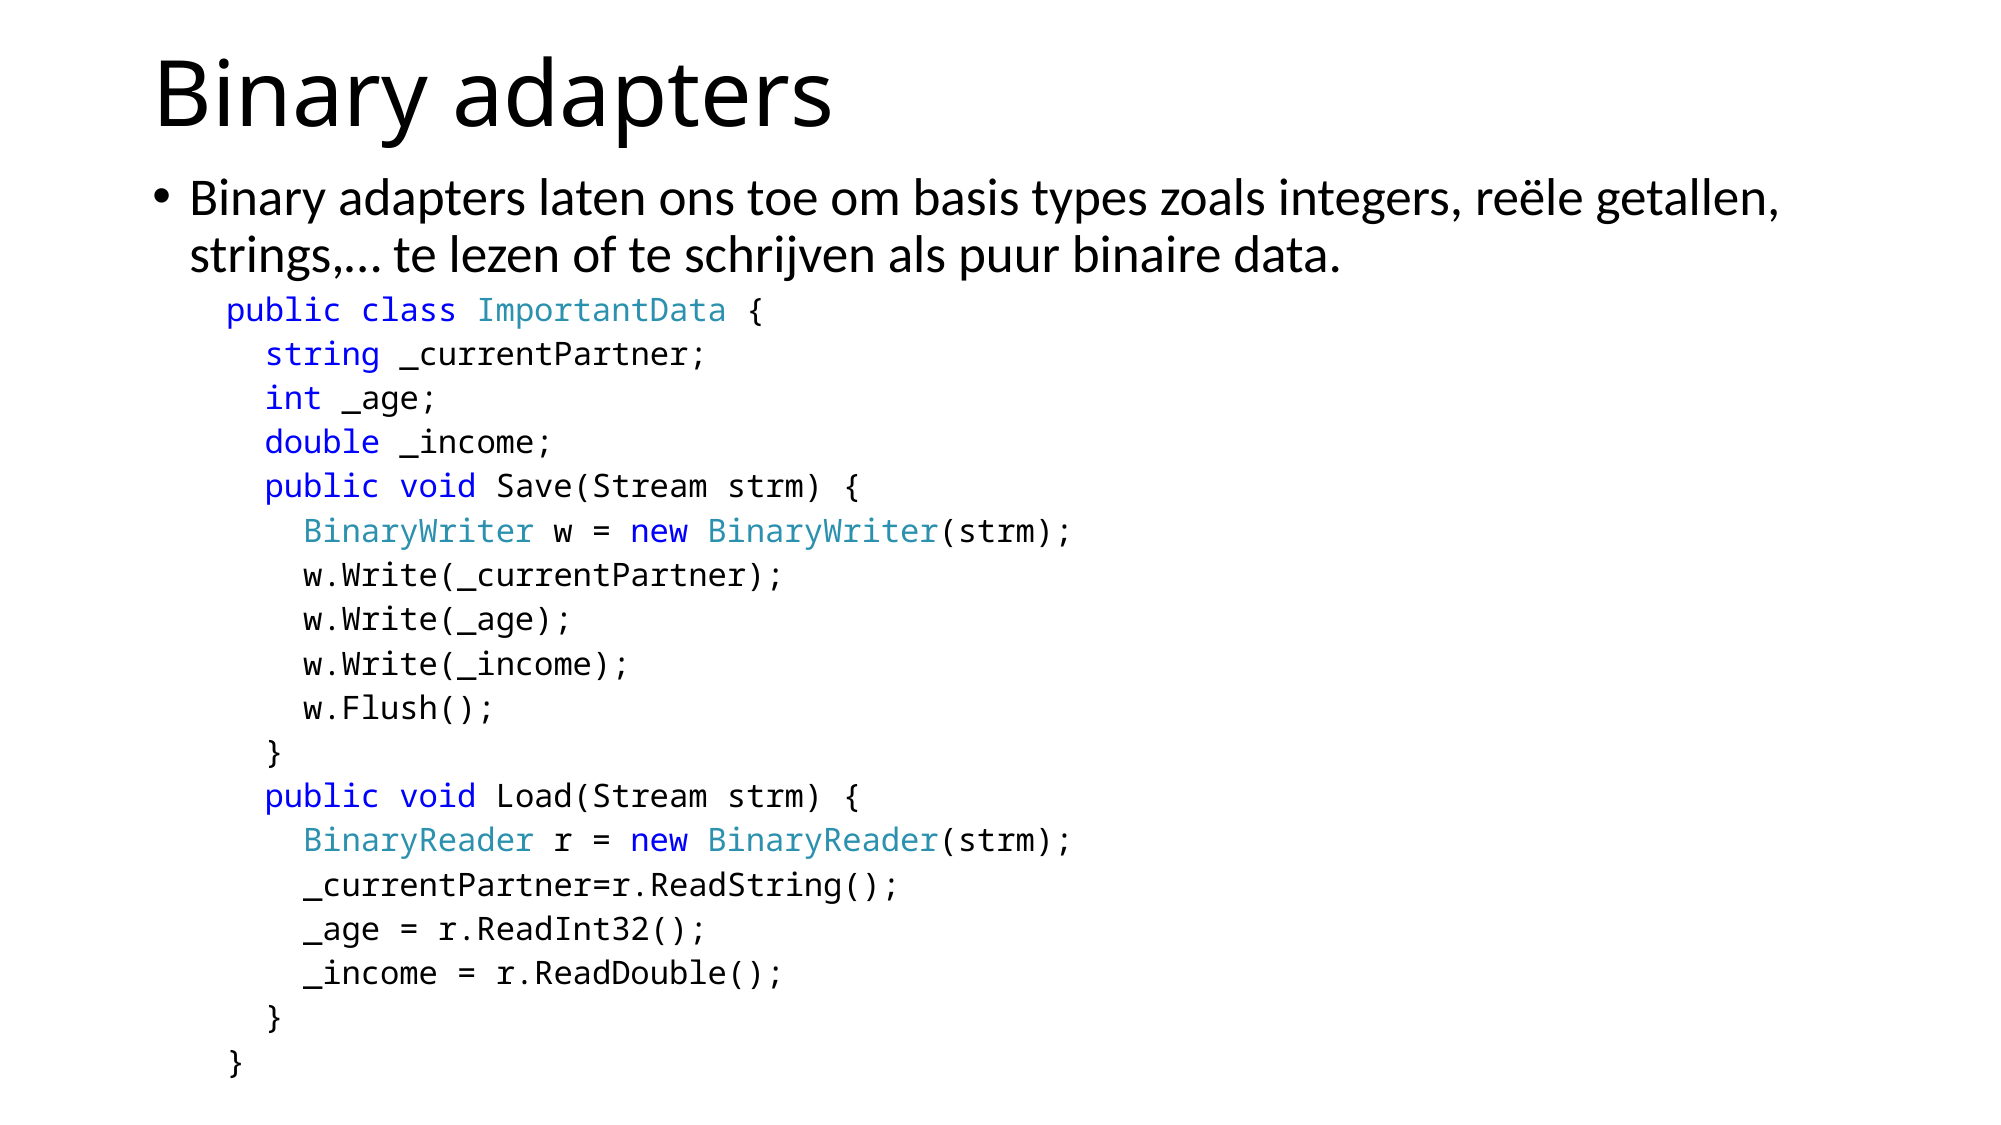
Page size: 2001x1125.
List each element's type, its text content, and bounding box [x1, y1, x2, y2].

title Binary adapters [137, 31, 1863, 161]
list Binary adapters laten ons toe om basis types zoals integers, reële getallen, strings,… te lezen of te schrijven als puur binaire data. public class ImportantData { string _currentPartner; int _age; double _income; public void Save(Stream strm) { BinaryWriter w = new BinaryWriter(strm); w.Write(_currentPartner); w.Write(_age); w.Write(_income); w.Flush(); } public void Load(Stream strm) { BinaryReader r = new BinaryReader(strm); _currentPartner=r.ReadString(); _age = r.ReadInt32(); _income = r.ReadDouble(); } } [137, 161, 1863, 1094]
